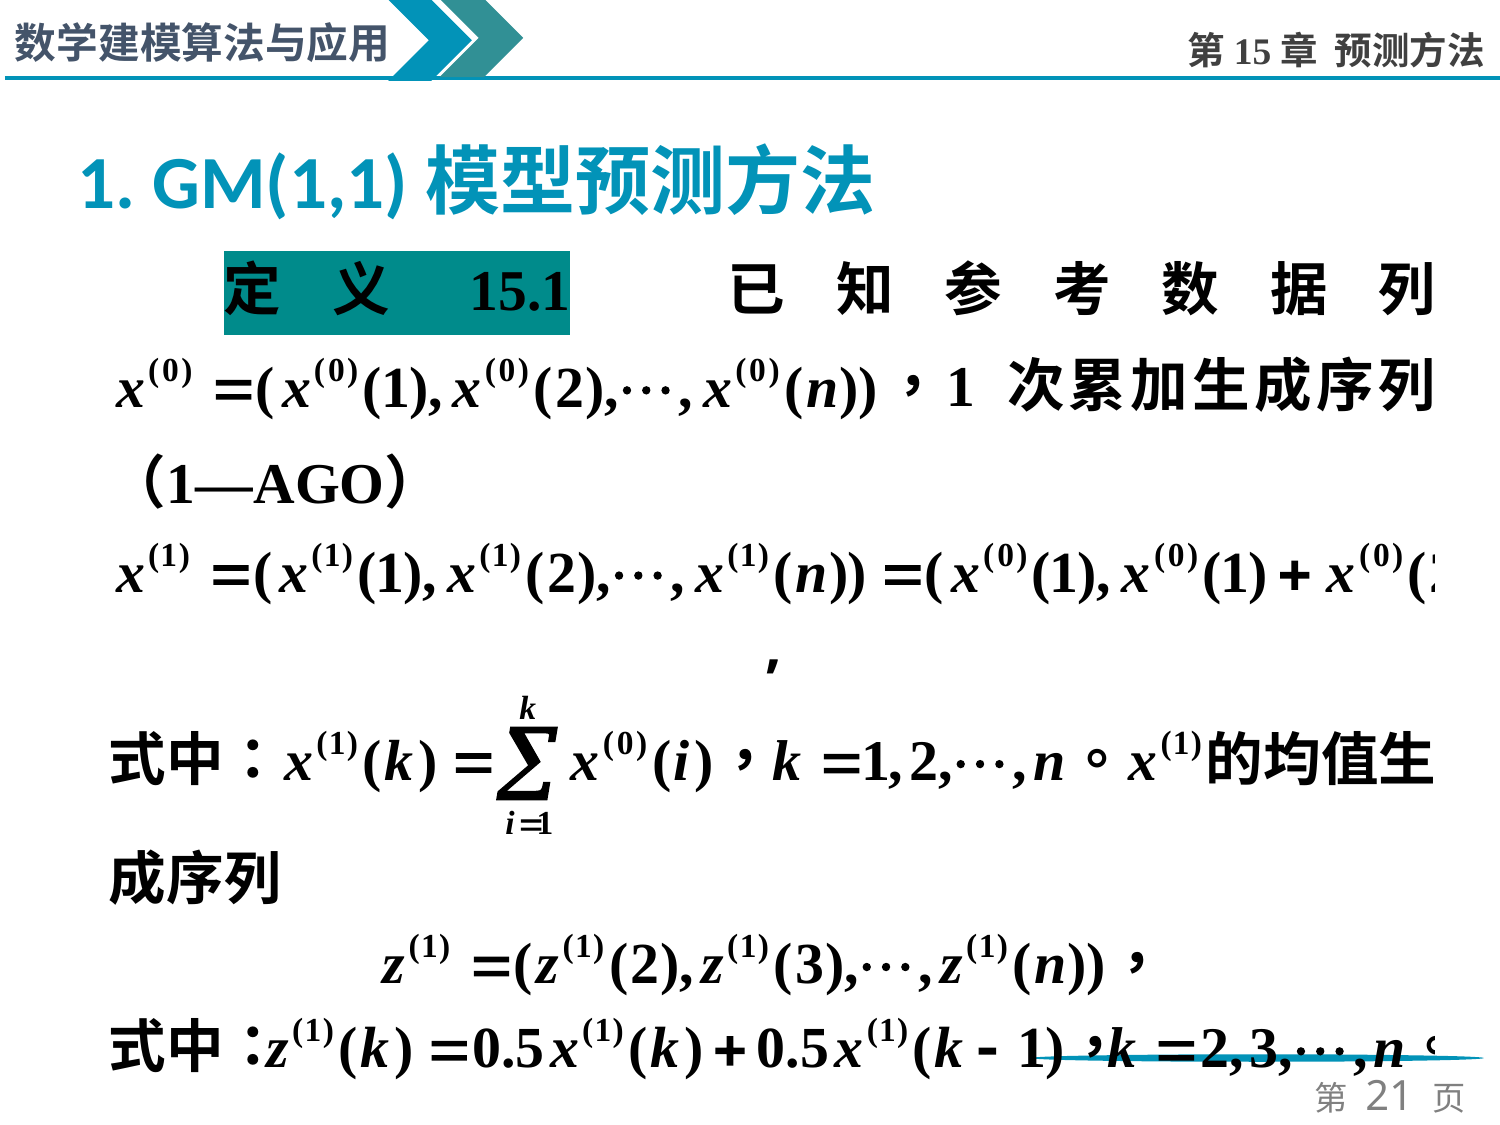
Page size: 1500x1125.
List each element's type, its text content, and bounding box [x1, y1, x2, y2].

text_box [108, 244, 1435, 1125]
text_box 1. GM(1,1)模型预测方法 [63, 126, 1100, 232]
